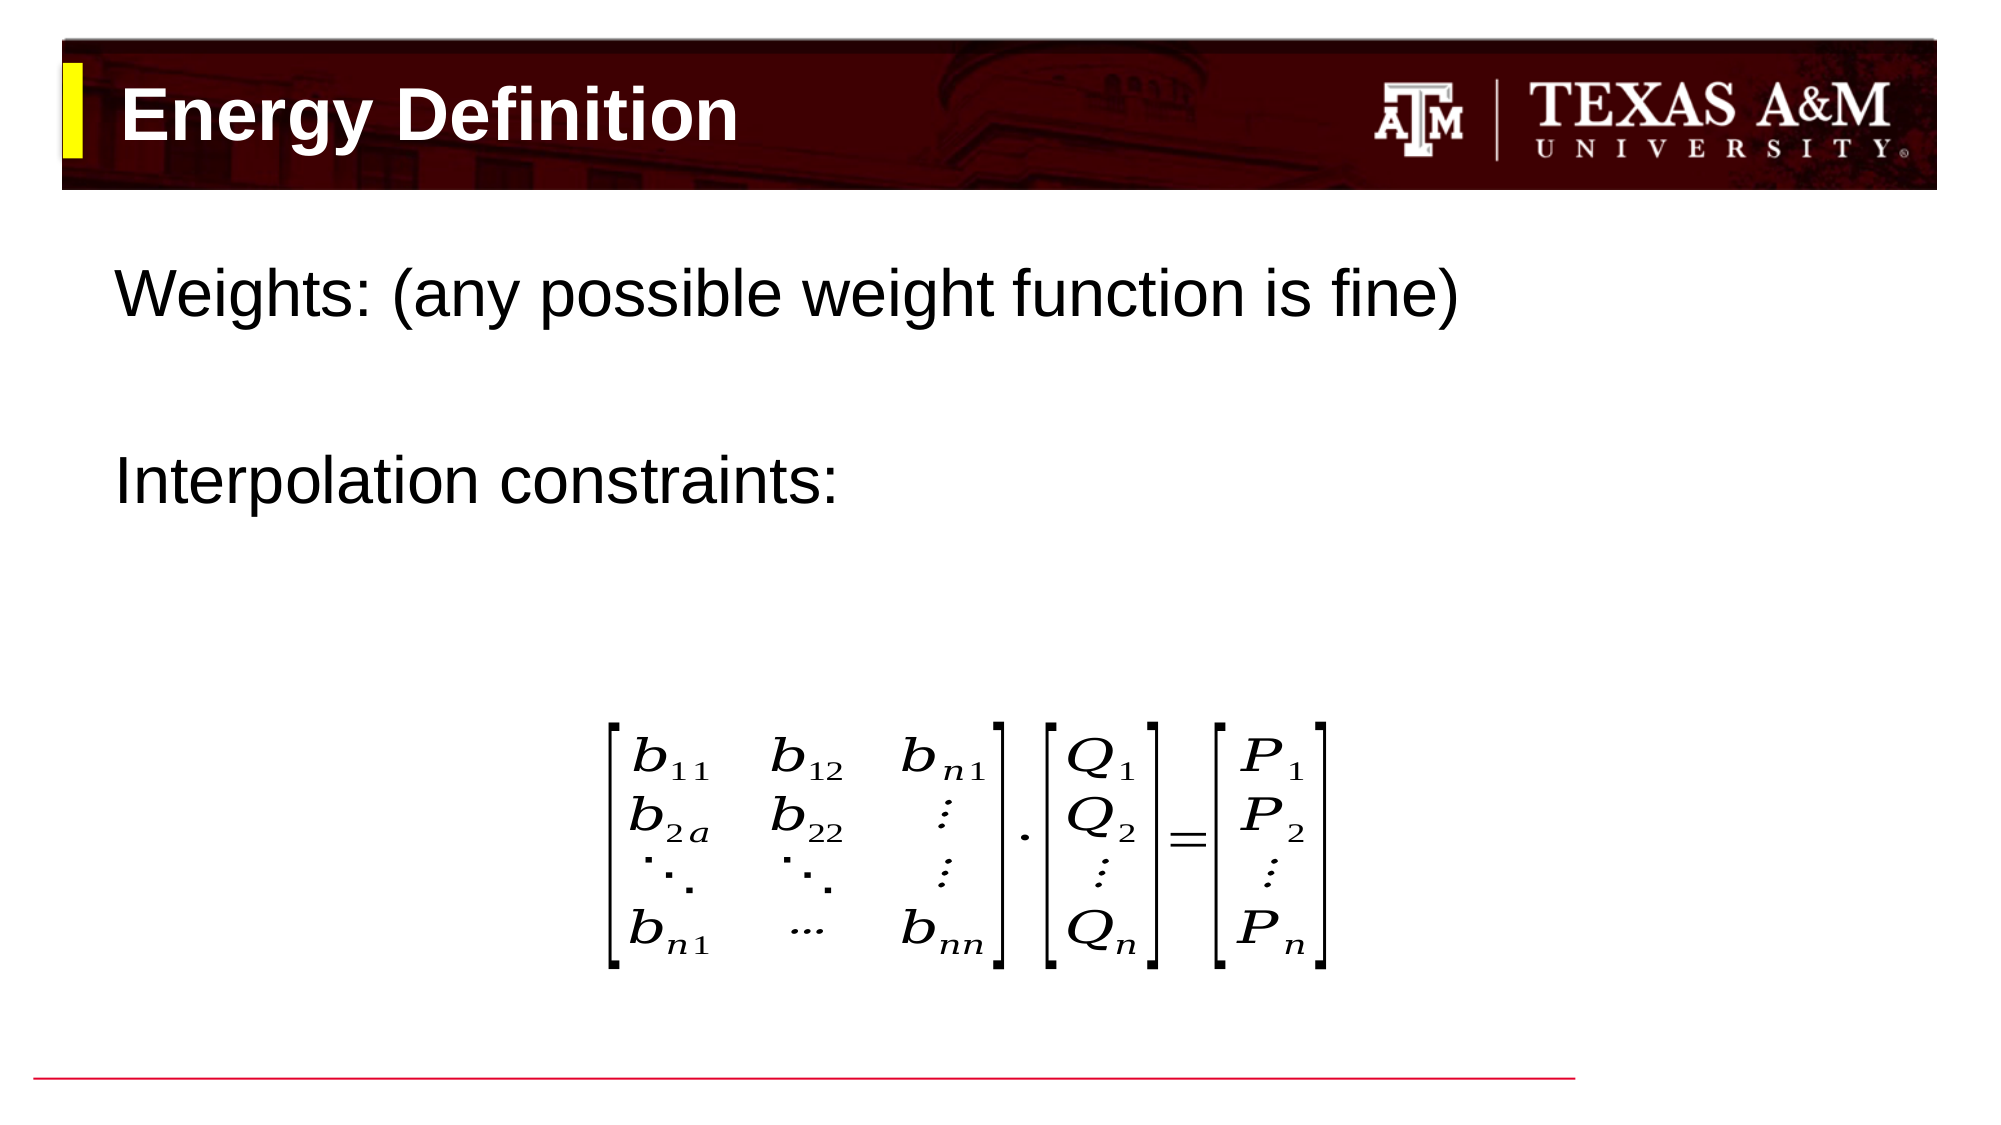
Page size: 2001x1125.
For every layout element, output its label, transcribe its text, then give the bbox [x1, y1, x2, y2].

picture [62, 37, 105, 190]
title Energy Definition [105, 16, 1367, 205]
picture [1367, 37, 1937, 190]
